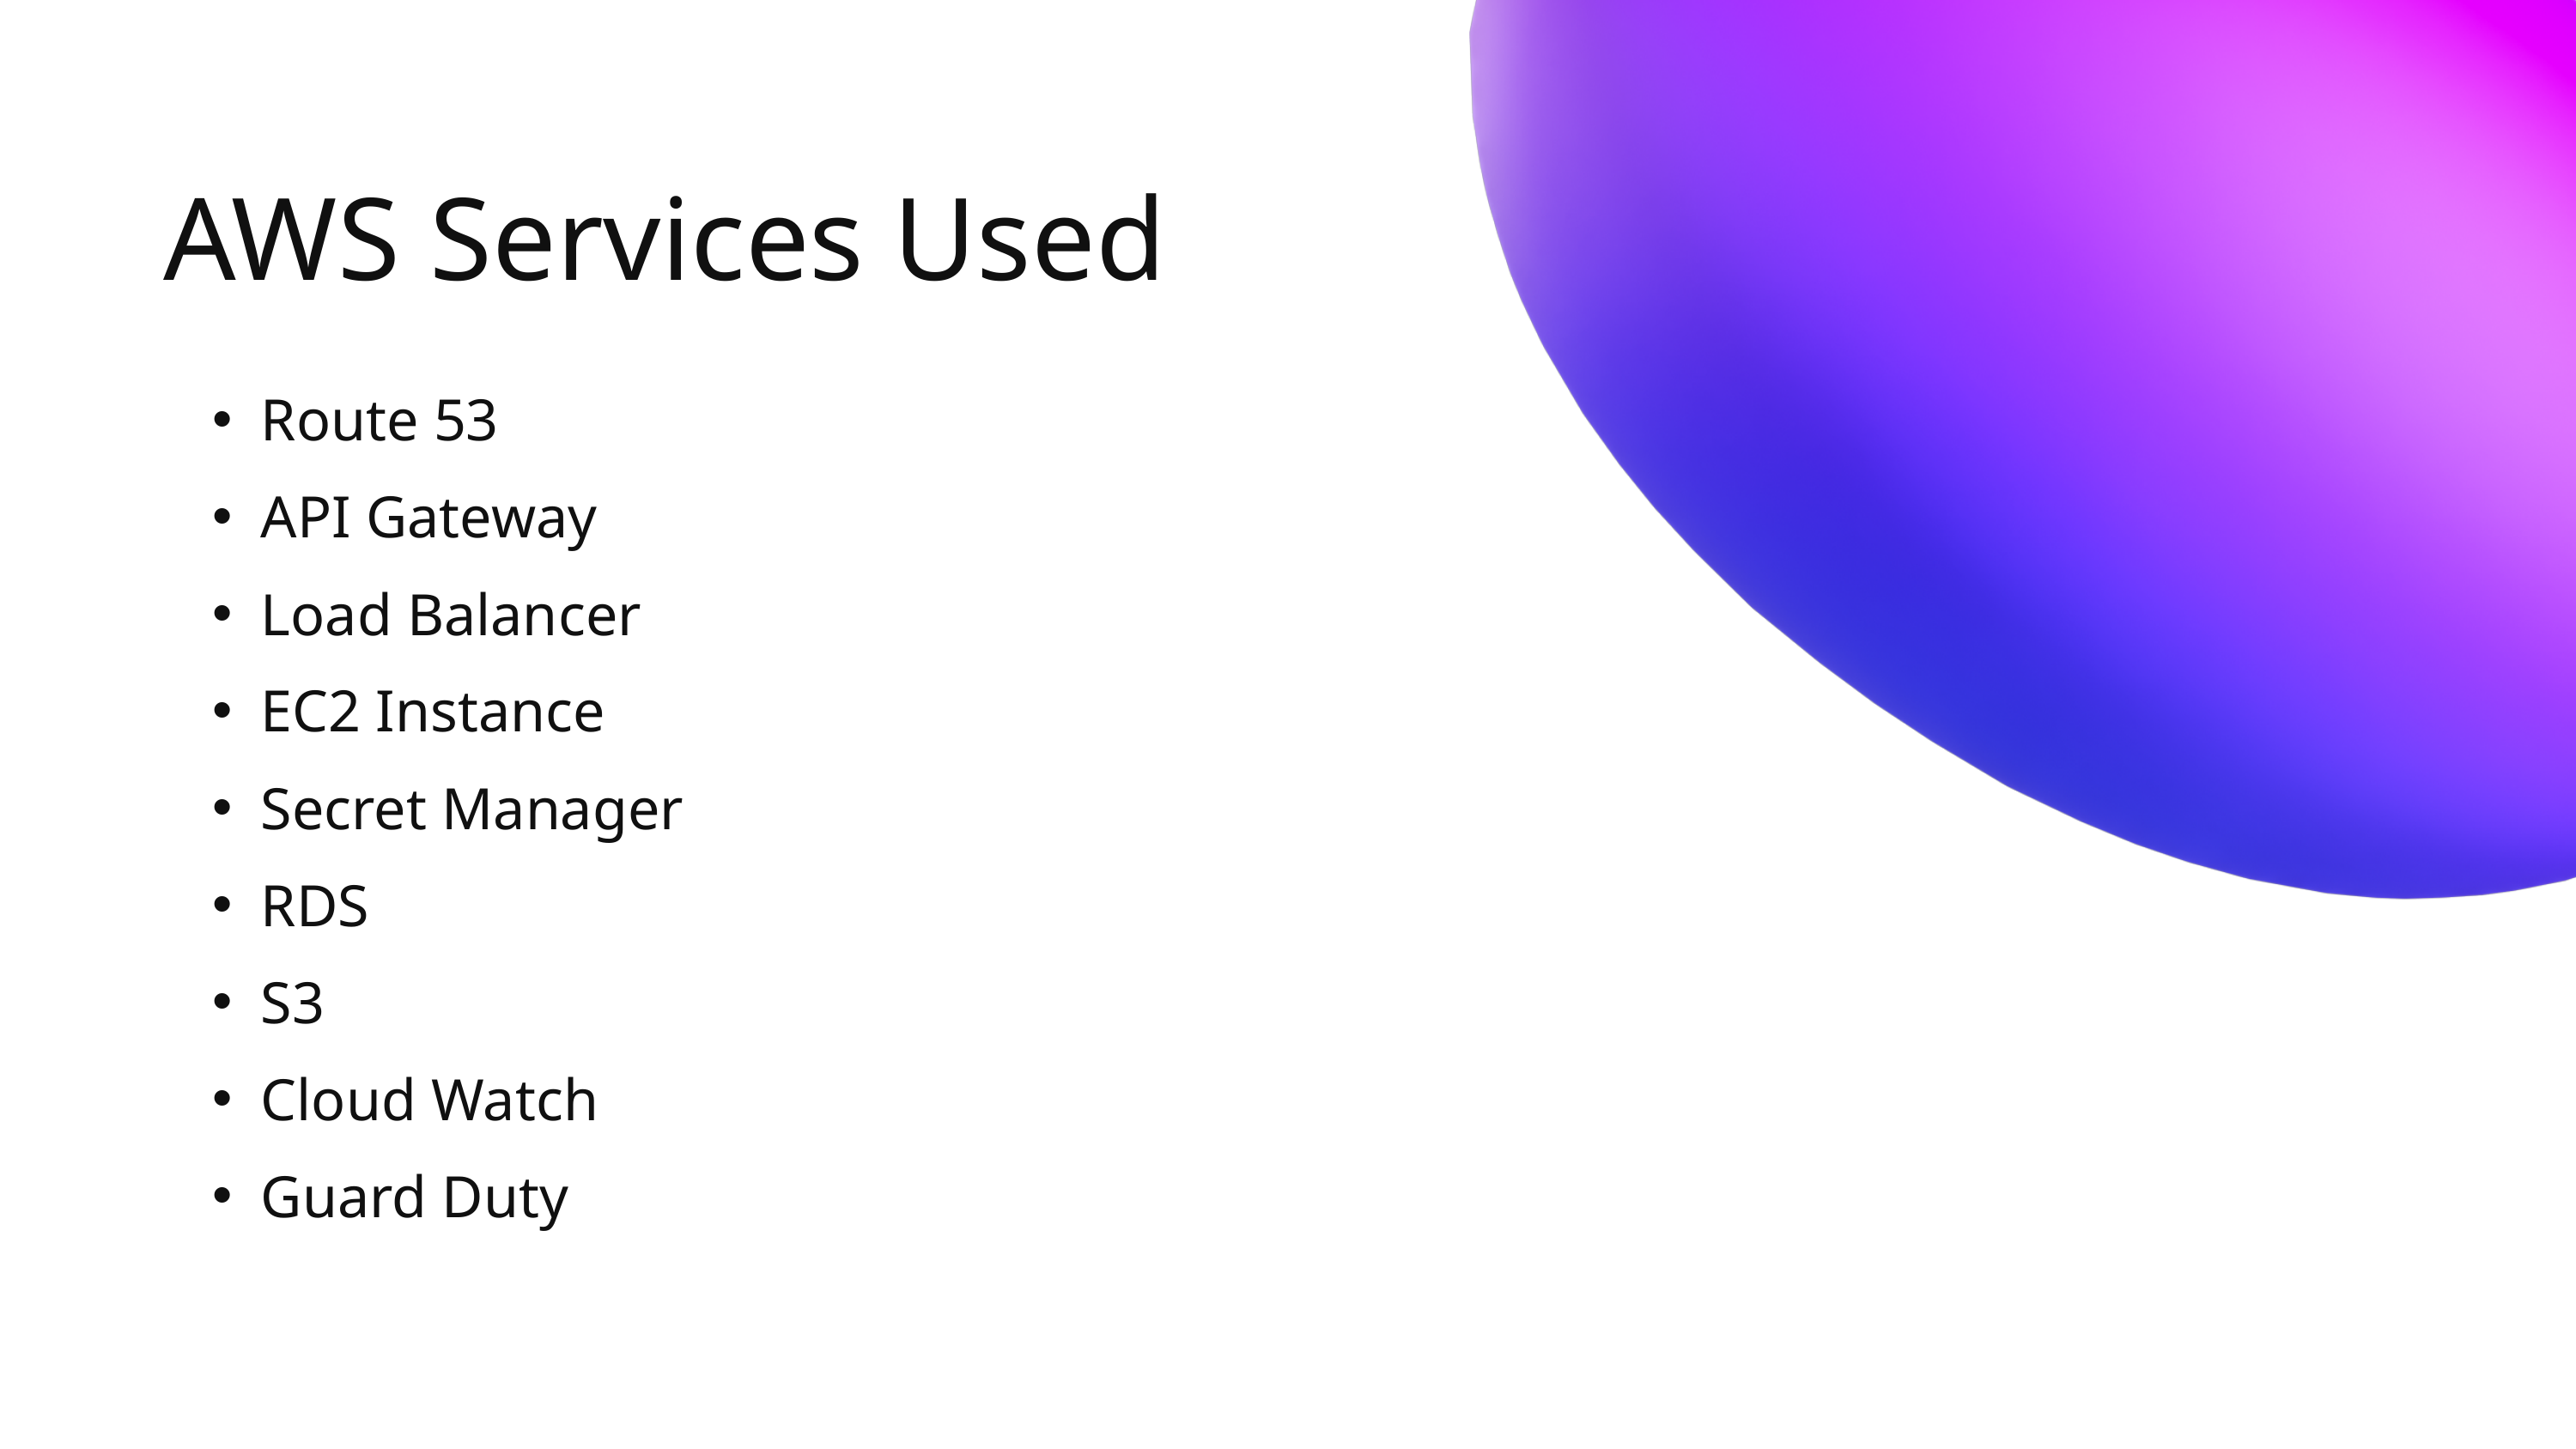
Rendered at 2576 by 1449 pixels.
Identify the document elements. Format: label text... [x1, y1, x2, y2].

text_box Route 53 API Gateway Load Balancer EC2 Instance Secret Manager RDS S3 Cloud Watch Guard Duty [163, 355, 772, 1229]
text_box [1462, 0, 2576, 909]
text_box AWS Services Used [163, 167, 1386, 304]
